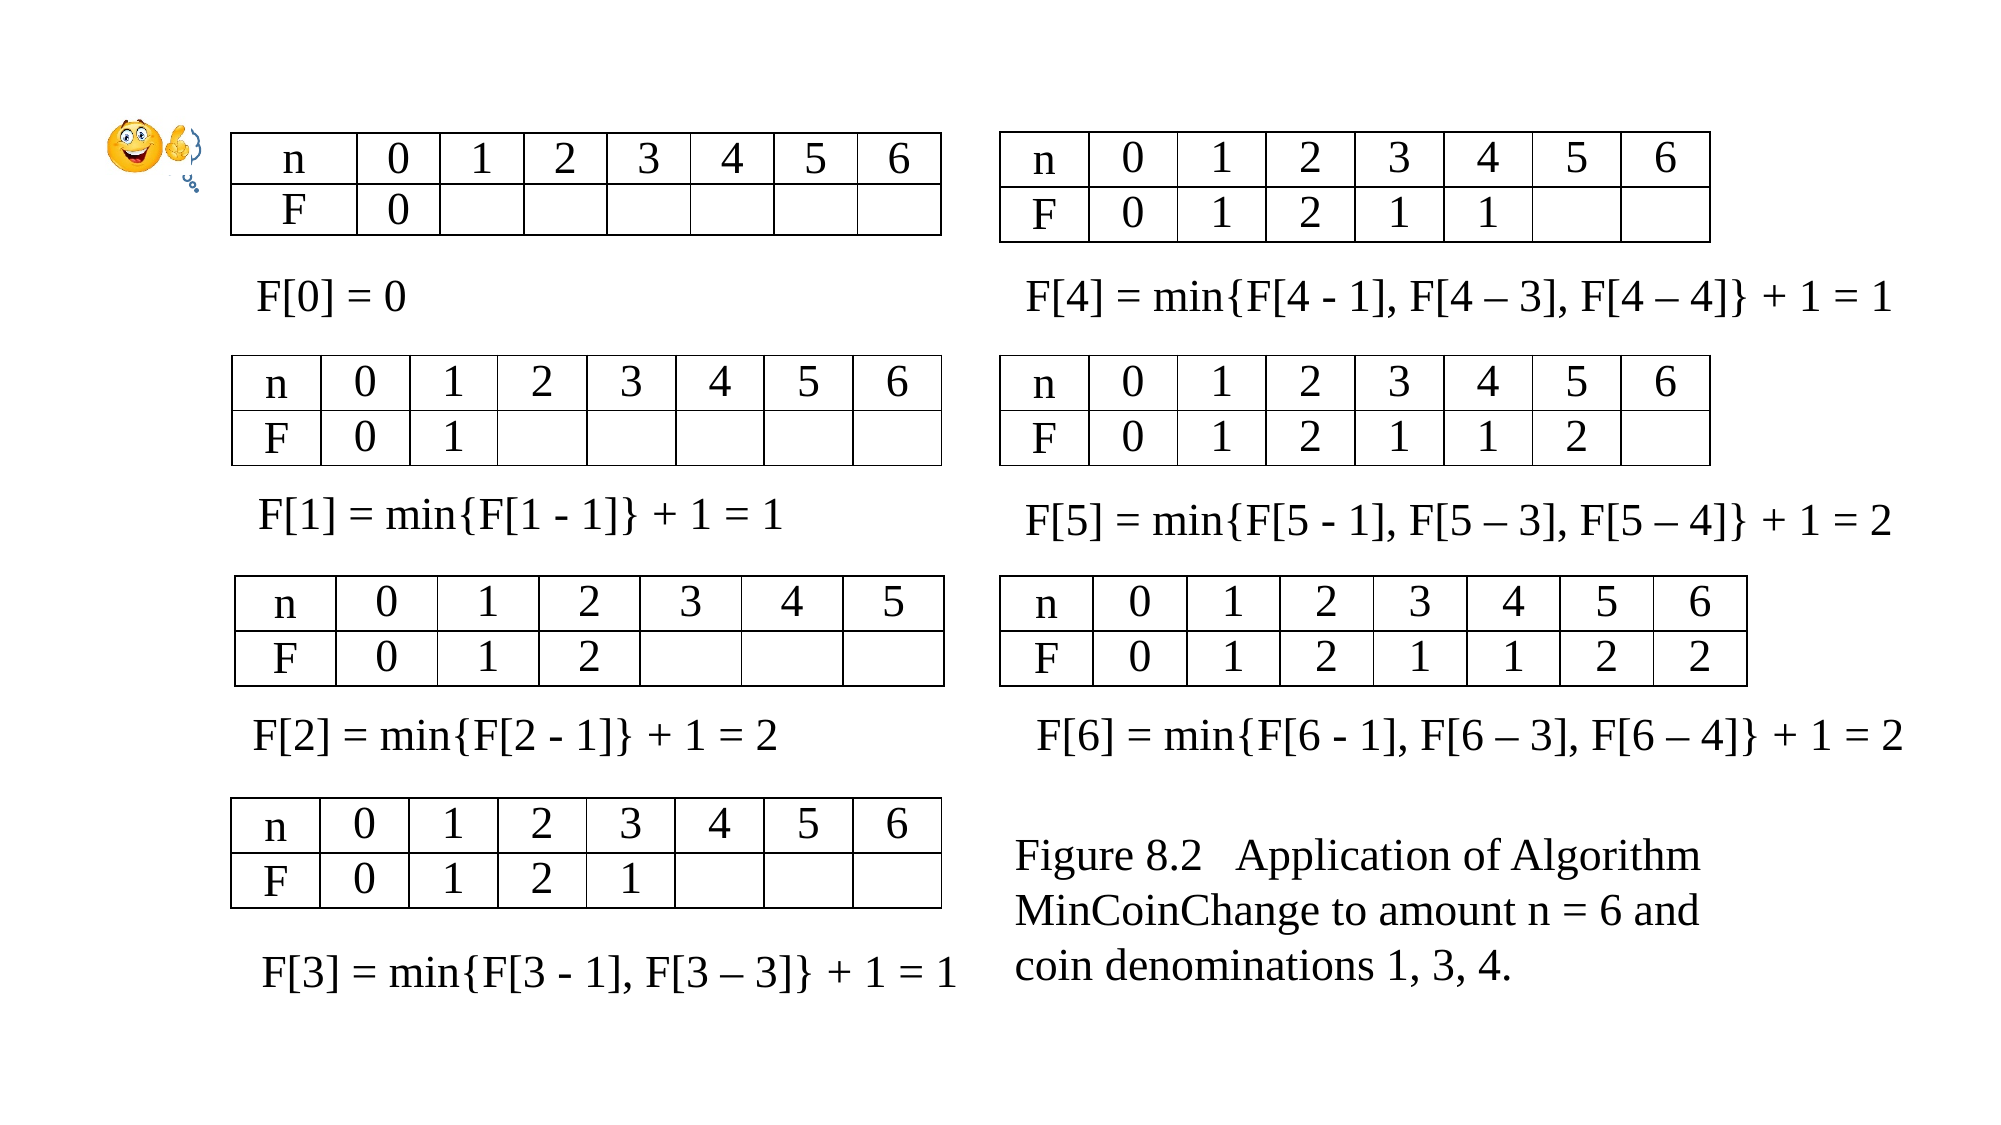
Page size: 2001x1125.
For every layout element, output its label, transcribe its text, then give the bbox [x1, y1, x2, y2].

table_header 0 [1090, 133, 1177, 186]
picture [105, 116, 191, 175]
table_cell 1 [1178, 188, 1265, 241]
table_cell F [1001, 632, 1092, 685]
table_cell [677, 411, 763, 465]
table_header 4 [676, 799, 763, 852]
table_cell 1 [411, 411, 497, 465]
text_box F[0] = 0 [241, 258, 422, 329]
table_cell [441, 185, 523, 234]
table_header n [236, 577, 335, 630]
table_header 5 [765, 799, 852, 852]
table_cell 0 [1090, 188, 1177, 241]
table_cell F [236, 632, 335, 685]
table_cell 1 [1356, 411, 1443, 465]
table_cell [608, 185, 690, 234]
table_cell 2 [1654, 632, 1746, 685]
table_header 6 [1622, 356, 1709, 410]
table_cell 0 [337, 632, 437, 685]
table_header 2 [525, 134, 606, 183]
text_box F[2] = min{F[2 - 1]} + 1 = 2 [237, 697, 794, 768]
text_box F[4] = min{F[4 - 1], F[4 – 3], F[4 – 4]} + 1 = 1 [1010, 258, 1910, 329]
table_header 5 [775, 134, 857, 183]
table_header 2 [498, 356, 586, 410]
text_box [191, 128, 202, 166]
table_cell F [1001, 411, 1088, 465]
table_header 5 [1533, 133, 1620, 186]
table_cell 1 [1445, 411, 1532, 465]
table_header 6 [1622, 133, 1709, 186]
table_header 3 [1356, 356, 1443, 410]
text_box F[5] = min{F[5 - 1], F[5 – 3], F[5 – 4]} + 1 = 2 [1009, 482, 1909, 553]
table_header 4 [691, 134, 773, 183]
text_box F[3] = min{F[3 - 1], F[3 – 3]} + 1 = 1 [246, 934, 974, 1004]
table_cell [691, 185, 773, 234]
text_box F[6] = min{F[6 - 1], F[6 – 3], F[6 – 4]} + 1 = 2 [1021, 697, 1921, 768]
table_cell 1 [1178, 411, 1265, 465]
table_header 2 [1281, 577, 1373, 630]
table_header 3 [608, 134, 690, 183]
table_header 1 [1188, 577, 1279, 630]
table_cell 1 [1445, 188, 1532, 241]
table_cell [498, 411, 586, 465]
table_header 1 [1178, 356, 1265, 410]
table_header 1 [441, 134, 523, 183]
table_header 3 [1374, 577, 1466, 630]
table_cell 0 [358, 185, 439, 234]
table_cell [641, 632, 741, 685]
table_header n [1001, 577, 1092, 630]
table_cell [588, 411, 675, 465]
table_header 3 [641, 577, 741, 630]
table_header 4 [1468, 577, 1559, 630]
table_cell 1 [1356, 188, 1443, 241]
table_cell 1 [1188, 632, 1279, 685]
table_header n [232, 799, 319, 852]
table_header 5 [844, 577, 943, 630]
table_cell F [232, 185, 356, 234]
table_cell 2 [540, 632, 639, 685]
table_cell 1 [438, 632, 538, 685]
table_header 6 [854, 356, 941, 410]
table_header 0 [1090, 356, 1177, 410]
table_cell F [232, 854, 319, 907]
table_header 0 [322, 356, 409, 410]
table_header n [232, 134, 356, 183]
table_header 5 [1533, 356, 1620, 410]
text_box [182, 173, 199, 193]
table_header 2 [499, 799, 586, 852]
table_header 2 [540, 577, 639, 630]
table_header 0 [321, 799, 408, 852]
table_header 1 [1178, 133, 1265, 186]
table_header 1 [410, 799, 497, 852]
table_cell 0 [1094, 632, 1186, 685]
table_cell [1622, 411, 1709, 465]
table_header 0 [358, 134, 439, 183]
table_cell [775, 185, 857, 234]
table_cell 1 [410, 854, 497, 907]
table_cell [854, 854, 941, 907]
table_cell F [1001, 188, 1088, 241]
table_header n [1001, 356, 1088, 410]
table_header 3 [587, 799, 674, 852]
table_cell 2 [1267, 188, 1354, 241]
text_box F[1] = min{F[1 - 1]} + 1 = 1 [243, 476, 800, 546]
table_header 6 [858, 134, 940, 183]
table_header 4 [1445, 133, 1532, 186]
table_cell 1 [1468, 632, 1559, 685]
table_cell [765, 411, 852, 465]
table_header 6 [1654, 577, 1746, 630]
table_header 3 [1356, 133, 1443, 186]
table_cell 2 [1533, 411, 1620, 465]
table_header 0 [1094, 577, 1186, 630]
table_cell [858, 185, 940, 234]
table_header n [233, 356, 320, 410]
table_cell 2 [1281, 632, 1373, 685]
table_cell 1 [587, 854, 674, 907]
table_header 3 [588, 356, 675, 410]
table_cell [1622, 188, 1709, 241]
table_header n [1001, 133, 1088, 186]
table_cell 0 [1090, 411, 1177, 465]
table_cell [525, 185, 606, 234]
table_header 2 [1267, 133, 1354, 186]
table_cell 0 [321, 854, 408, 907]
table_cell [1533, 188, 1620, 241]
table_header 5 [765, 356, 852, 410]
table_header 6 [854, 799, 941, 852]
table_cell [765, 854, 852, 907]
table_header 4 [742, 577, 842, 630]
table_cell 2 [1561, 632, 1653, 685]
table_header 4 [1445, 356, 1532, 410]
table_cell 0 [322, 411, 409, 465]
table_header 5 [1561, 577, 1653, 630]
table_cell F [233, 411, 320, 465]
table_cell [854, 411, 941, 465]
table_header 1 [438, 577, 538, 630]
table_cell 1 [1374, 632, 1466, 685]
table_header 1 [411, 356, 497, 410]
text_box Figure 8.2 Application of Algorithm MinCoinChange to amount n = 6 and coin denominations 1, 3, 4. [999, 817, 1777, 997]
table_cell 2 [1267, 411, 1354, 465]
table_header 0 [337, 577, 437, 630]
table_cell [844, 632, 943, 685]
table_header 2 [1267, 356, 1354, 410]
table_cell [676, 854, 763, 907]
table_cell [742, 632, 842, 685]
table_cell 2 [499, 854, 586, 907]
table_header 4 [677, 356, 763, 410]
